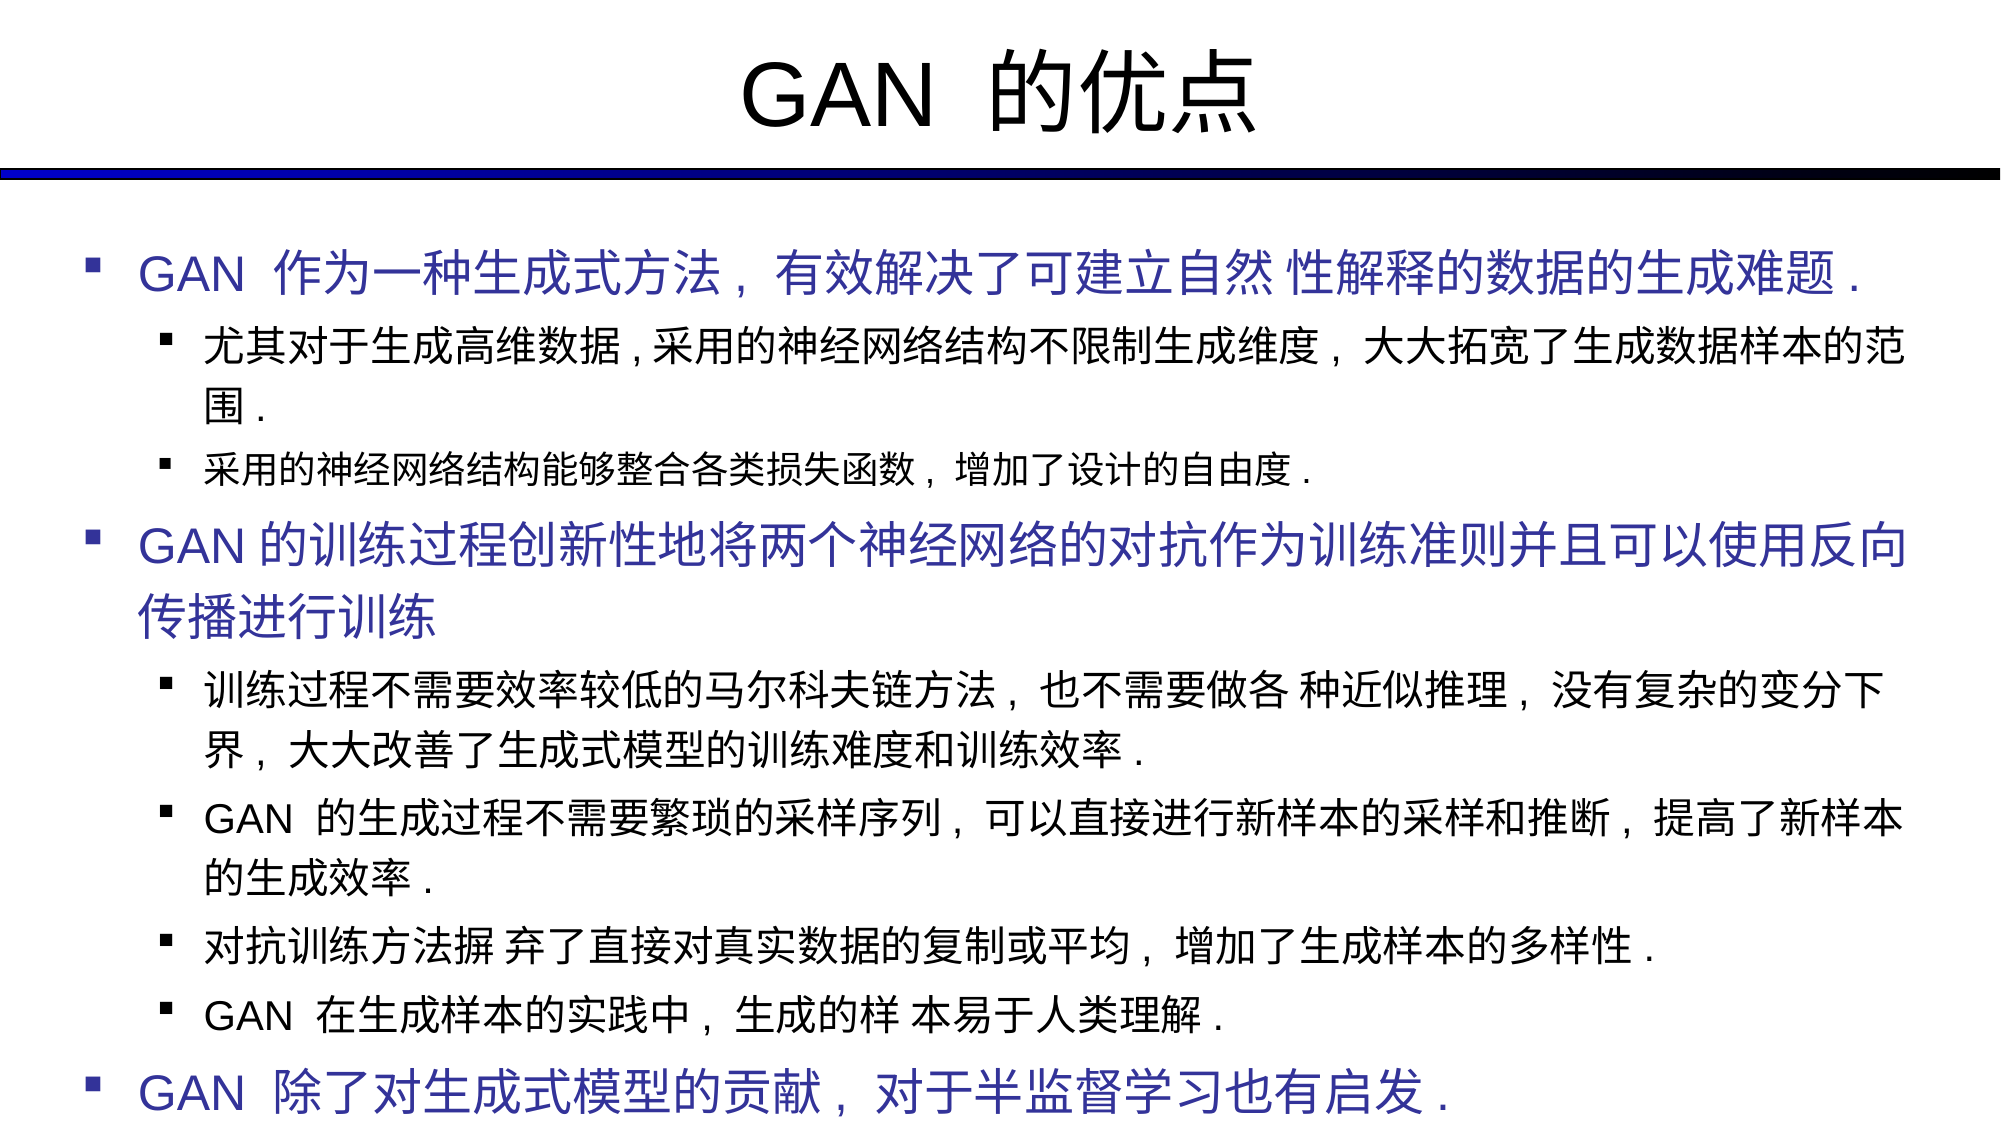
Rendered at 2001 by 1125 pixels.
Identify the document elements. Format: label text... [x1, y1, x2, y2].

list GAN 作为一种生成式方法, 有效解决了可建立自然 性解释的数据的生成难题. 尤其对于生成高维数据,采用的神经网络结构不限制生成维度, 大大拓宽了生成数据样本的范围. 采用的神经网络结构能够整合各类损失函数, 增加了设计的自由度. GAN的训练过程创新性地将两个神经网络的对抗作为训练准则并且可以使用反向传播进行训练 训练过程不需要效率较低的马尔科夫链方法, 也不需要做各 种近似推理, 没有复杂的变分下界, 大大改善了生成式模型的训练难度和训练效率. GAN 的生成过程不需要繁琐的采样序列, 可以直接进行新样本的采样和推断, 提高了新样本的生成效率. 对抗训练方法摒 弃了直接对真实数据的复制或平均, 增加了生成样本的多样性. GAN 在生成样本的实践中, 生成的样 本易于人类理解. GAN 除了对生成式模型的贡献, 对于半监督学习也有启发. [66, 221, 1934, 999]
title GAN 的优点 [0, 0, 2000, 184]
